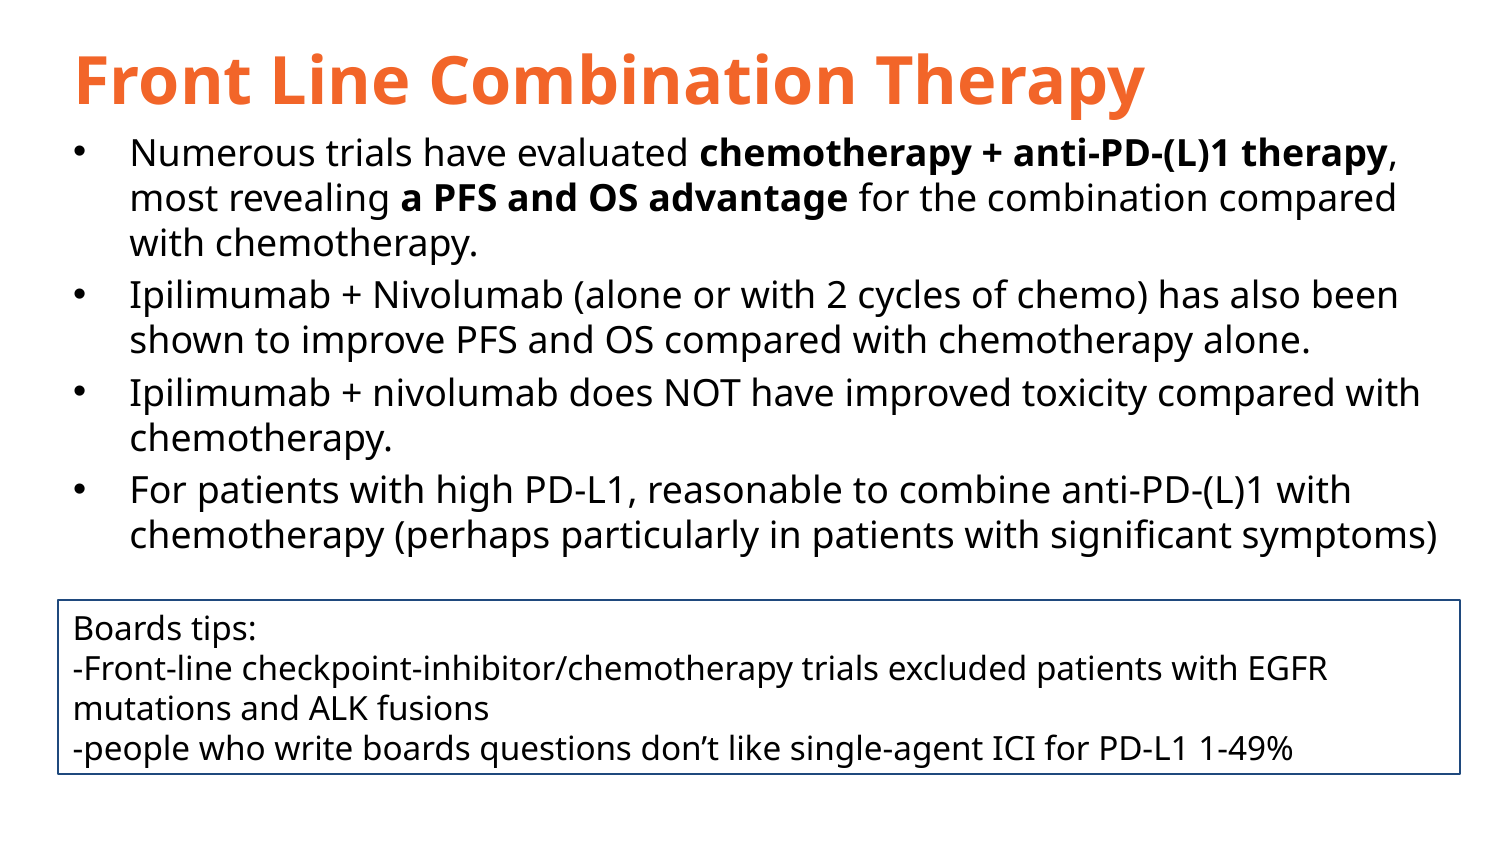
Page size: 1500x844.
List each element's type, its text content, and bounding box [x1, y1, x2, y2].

title Front Line Combination Therapy [58, 10, 1460, 120]
text_box Boards tips: -Front-line checkpoint-inhibitor/chemotherapy trials excluded patients with EGFR mutations and ALK fusions -people who write boards questions don’t like single-agent ICI for PD-L1 1-49% [57, 599, 1460, 775]
list Numerous trials have evaluated chemotherapy + anti-PD-(L)1 therapy, most revealing a PFS and OS advantage for the combination compared with chemotherapy. Ipilimumab + Nivolumab (alone or with 2 cycles of chemo) has also been shown to improve PFS and OS compared with chemotherapy alone. Ipilimumab + nivolumab does NOT have improved toxicity compared with chemotherapy. For patients with high PD-L1, reasonable to combine anti-PD-(L)1 with chemotherapy (perhaps particularly in patients with significant symptoms) [58, 120, 1460, 599]
